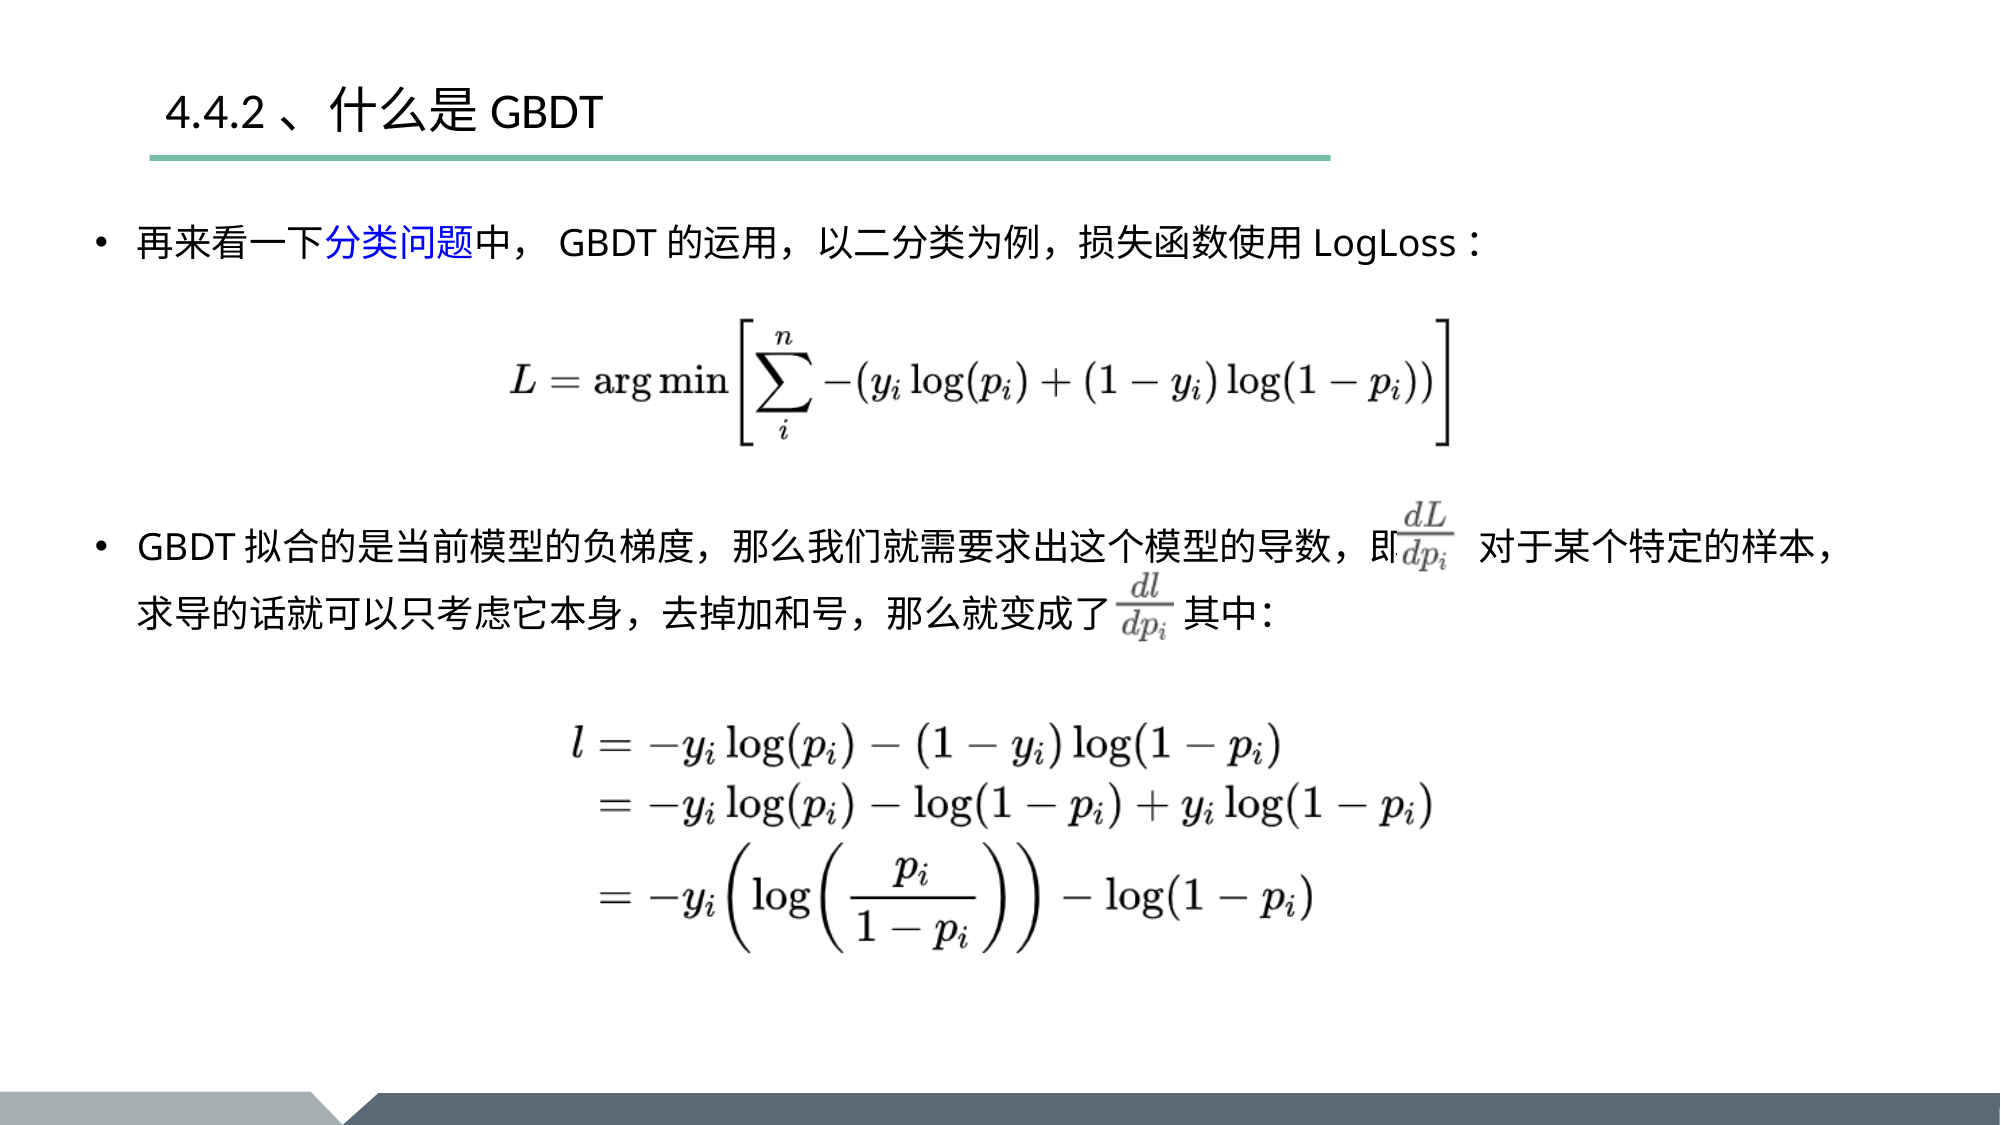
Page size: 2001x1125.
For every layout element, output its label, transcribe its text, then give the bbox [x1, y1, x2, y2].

list 再来看一下分类问题中，GBDT的运用，以二分类为例，损失函数使用LogLoss： GBDT拟合的是当前模型的负梯度，那么我们就需要求出这个模型的导数，即 ，对于某个特定的样本， 求导的话就可以只考虑它本身，去掉加和号，那么就变成了 ，其中： [86, 188, 1895, 1097]
picture [1397, 495, 1459, 581]
title 4.4.2、什么是GBDT [157, 28, 1332, 159]
picture [478, 299, 1587, 460]
picture [543, 707, 1456, 969]
picture [1115, 563, 1174, 655]
